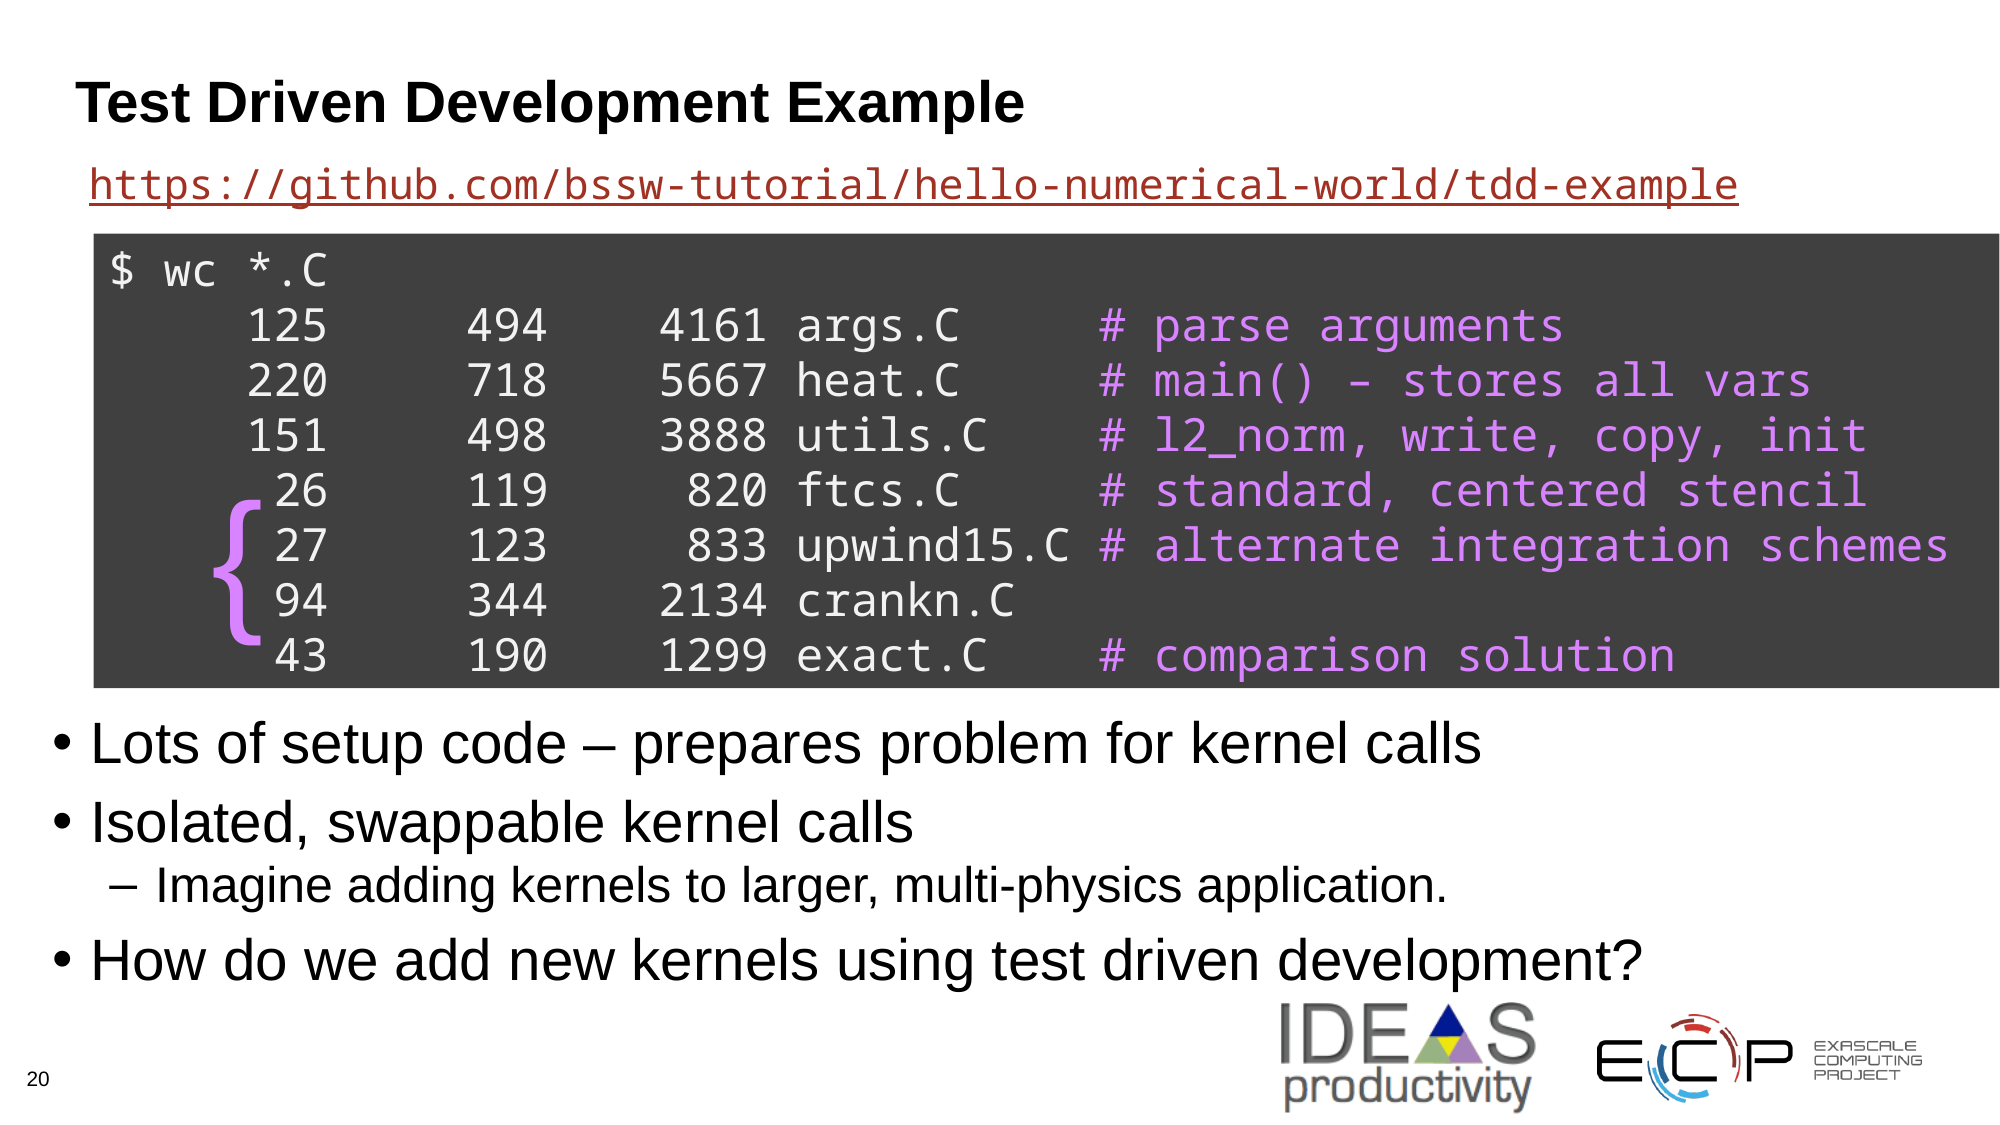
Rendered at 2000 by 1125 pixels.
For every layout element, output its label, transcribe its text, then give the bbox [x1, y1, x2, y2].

text_box https://github.com/bssw-tutorial/hello-numerical-world/tdd-example [73, 150, 1940, 223]
text_box { [191, 463, 246, 662]
title Test Driven Development Example [59, 67, 1926, 218]
text_box $ wc *.C 125 494 4161 args.C # parse arguments 220 718 5667 heat.C # main() – stores all vars 151 498 3888 utils.C # l2_norm, write, copy, init 26 119 820 ftcs.C # standard, centered stencil 27 123 833 upwind15.C # alternate integration schemes 94 344 2134 crankn.C 43 190 1299 exact.C # comparison solution [93, 233, 2000, 689]
list Lots of setup code – prepares problem for kernel calls Isolated, swappable kernel calls Imagine adding kernels to larger, multi-physics application. How do we add new kernels using test driven development? [37, 705, 1904, 1016]
picture [1597, 1014, 1922, 1103]
picture [1280, 1016, 1537, 1114]
